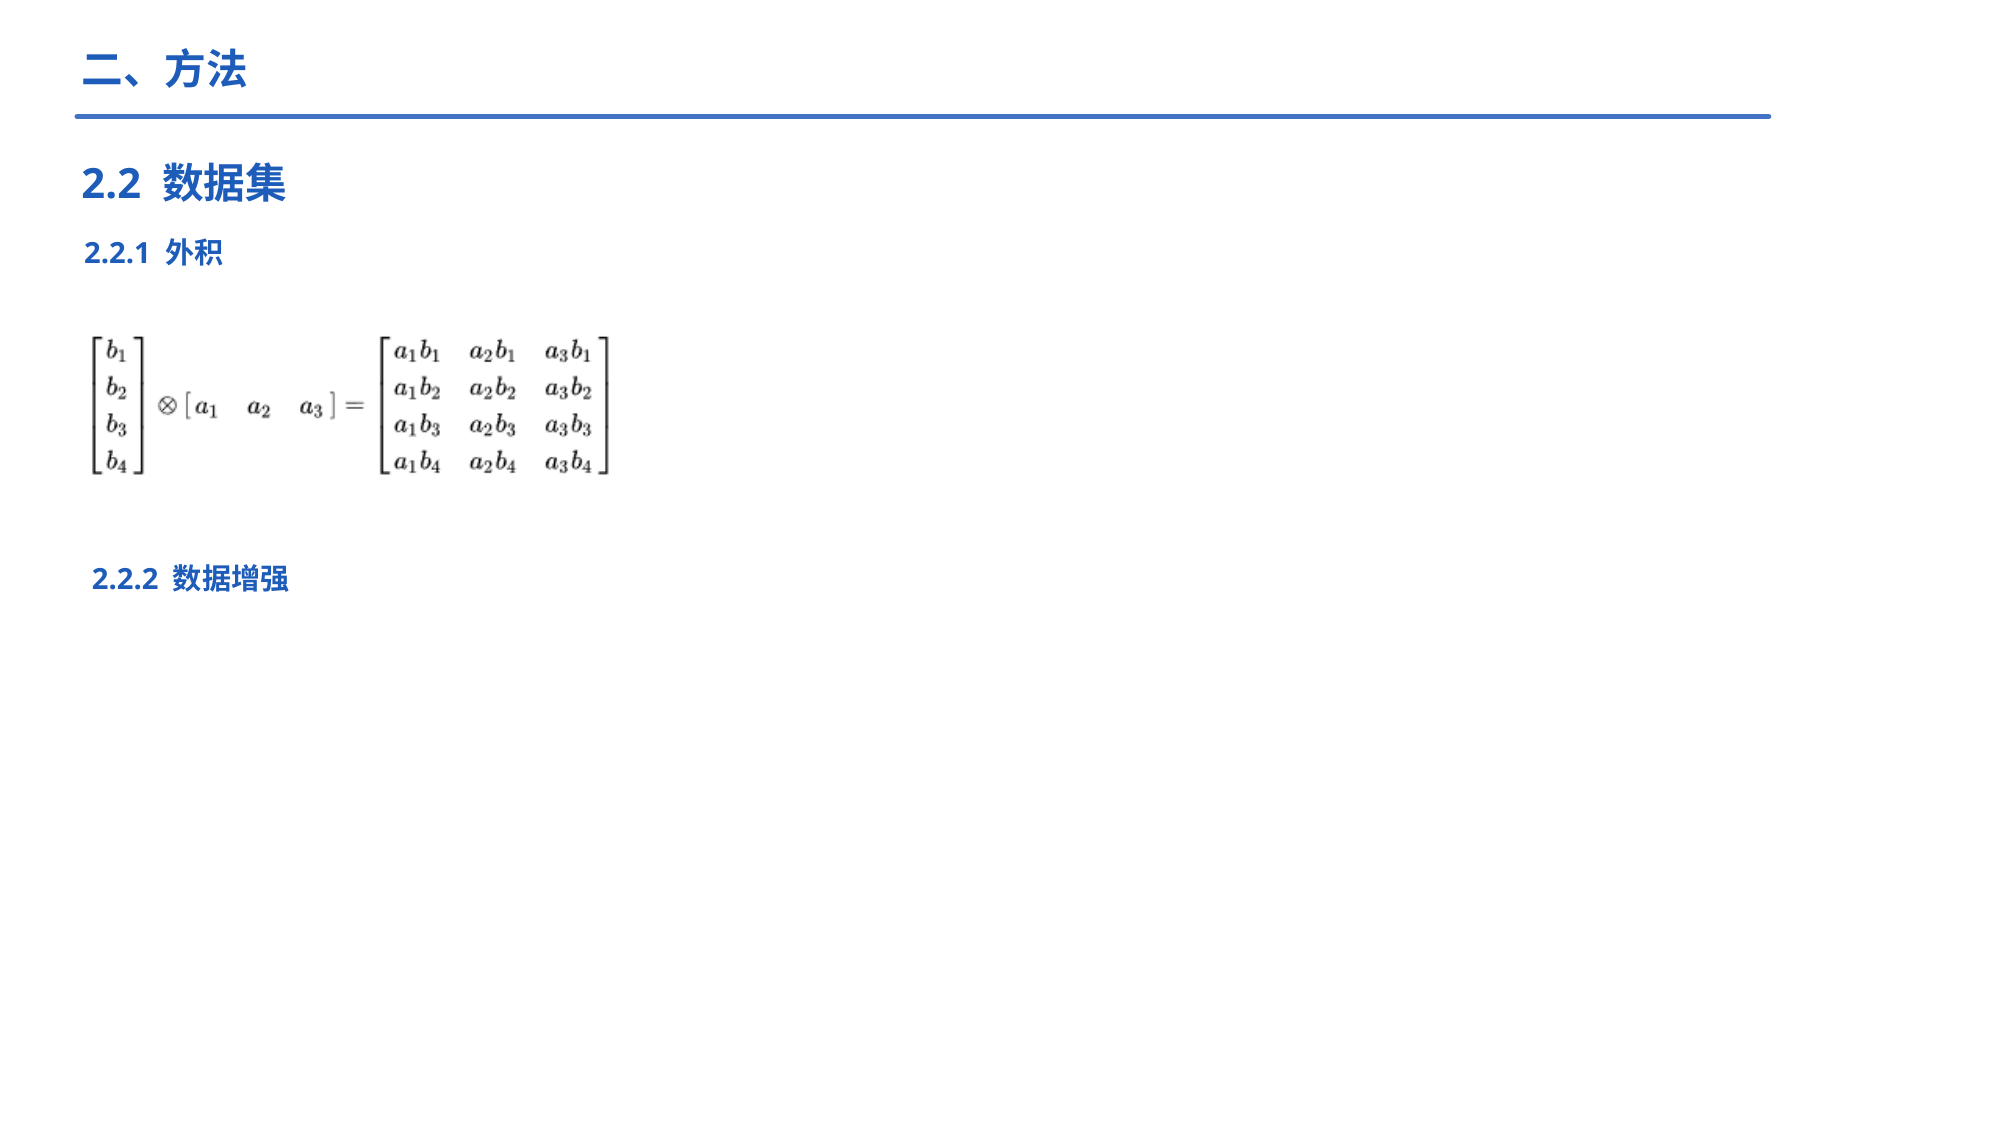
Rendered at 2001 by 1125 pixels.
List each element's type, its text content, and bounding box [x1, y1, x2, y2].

text_box 2.2 数据集 [66, 149, 407, 215]
text_box 2.2.2 数据增强 [77, 552, 418, 603]
picture [76, 323, 615, 495]
text_box 二、方法 [66, 35, 407, 101]
text_box 2.2.1 外积 [69, 226, 410, 277]
